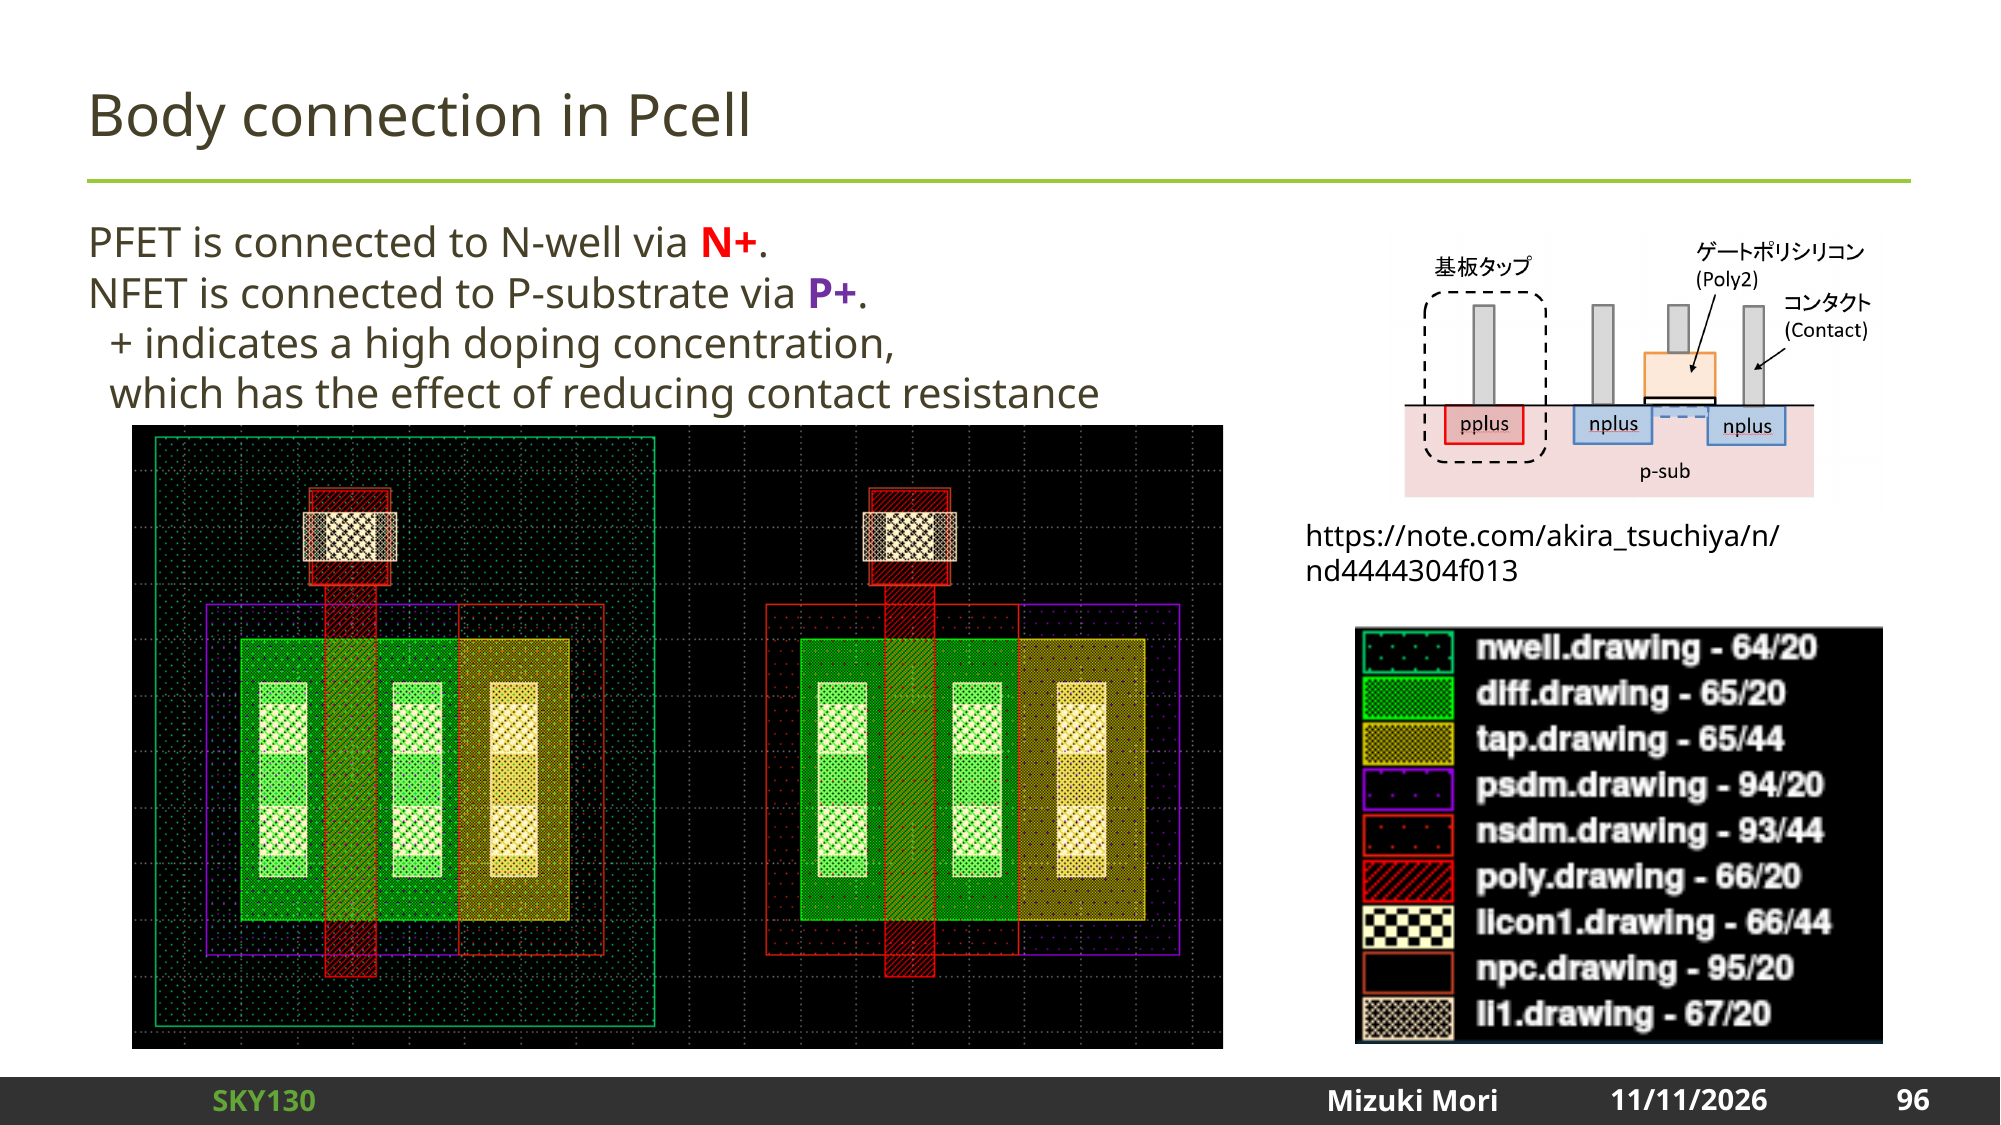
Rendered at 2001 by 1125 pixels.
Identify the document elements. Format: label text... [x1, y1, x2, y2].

picture [1355, 626, 1884, 1045]
slide_number 96 [1826, 1076, 2000, 1125]
picture [132, 425, 1224, 1049]
list PFET is connected to N-well via N+. NFET is connected to P-substrate via P+. + indicates a high doping concentration, which has the effect of reducing contact resistance [72, 208, 1912, 964]
text_box https://note.com/akira_tsuchiya/n/nd4444304f013 [1290, 509, 1980, 595]
picture [1386, 226, 1884, 511]
picture [0, 1077, 1550, 1125]
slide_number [1550, 1077, 1826, 1125]
title Body connection in Pcell [72, 70, 1912, 163]
